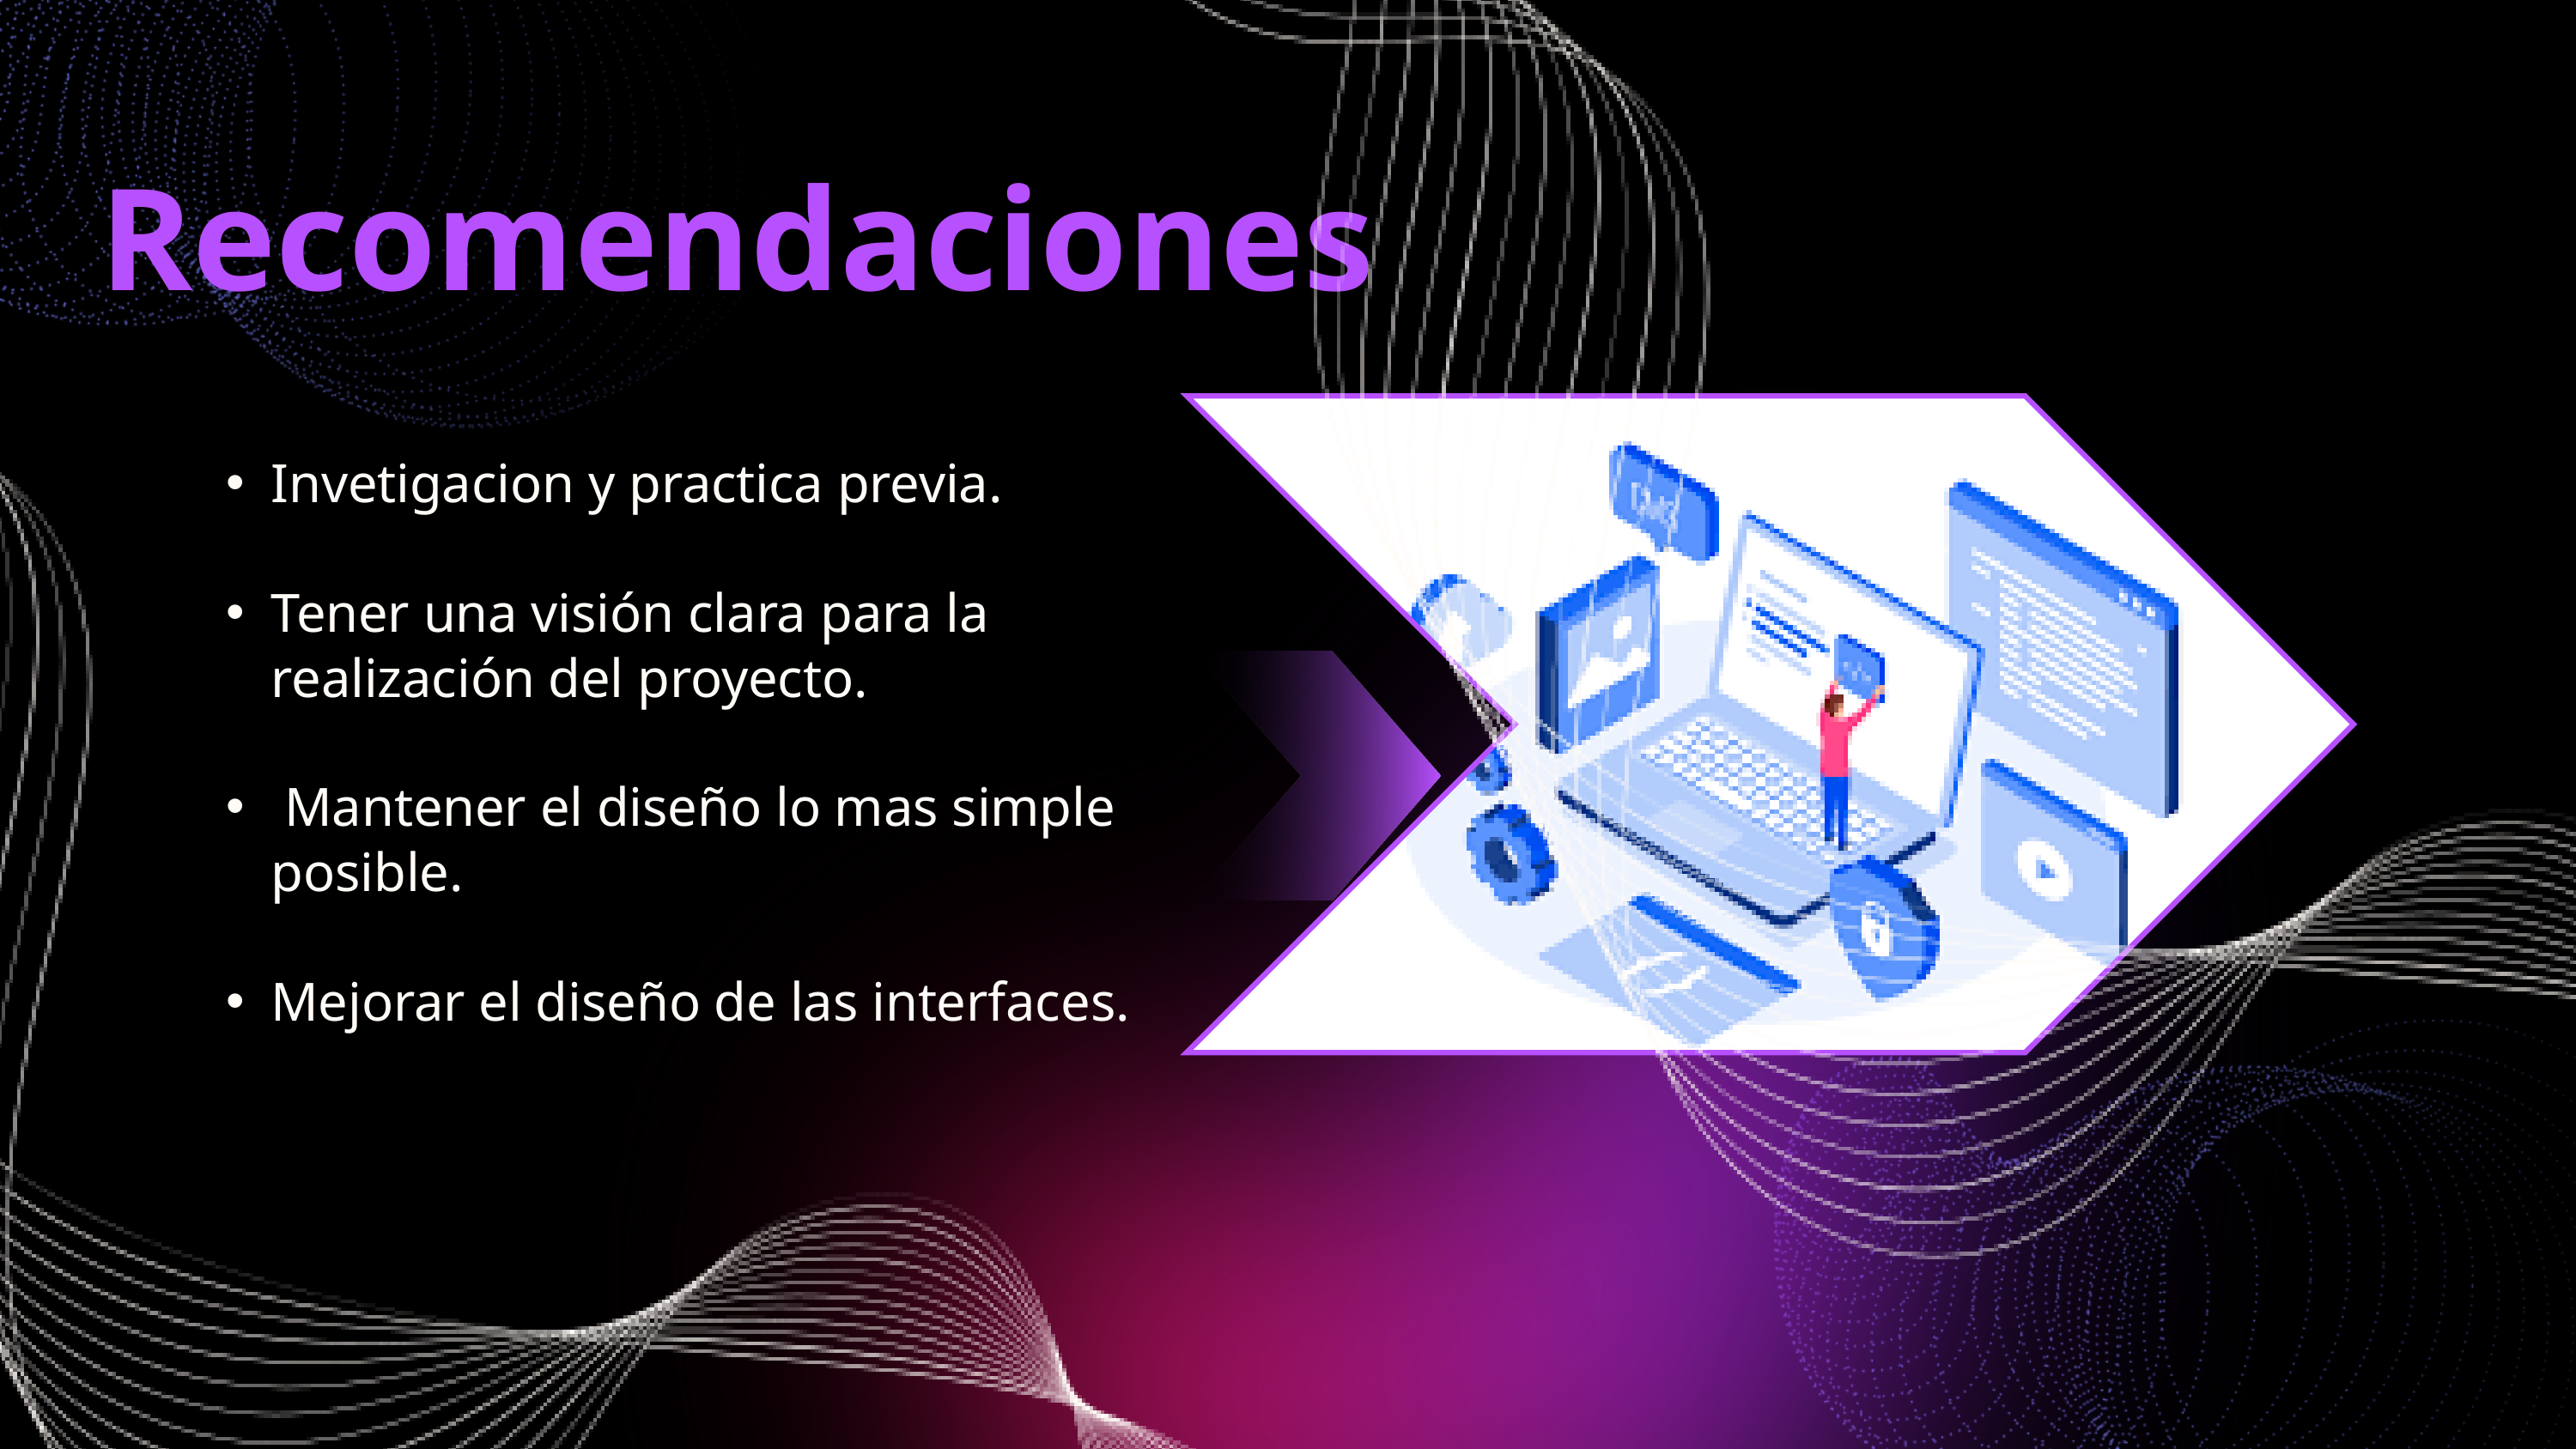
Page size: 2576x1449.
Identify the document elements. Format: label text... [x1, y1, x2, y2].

text_box Recomendaciones [100, 177, 1157, 319]
text_box Invetigacion y practica previa. Tener una visión clara para la realización del proyecto. Mantener el diseño lo mas simple posible. Mejorar el diseño de las interfaces. [181, 448, 1170, 1032]
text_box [1191, 651, 1441, 901]
text_box [0, 0, 1177, 1449]
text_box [1186, 395, 2354, 1053]
text_box [1151, 0, 2576, 1449]
